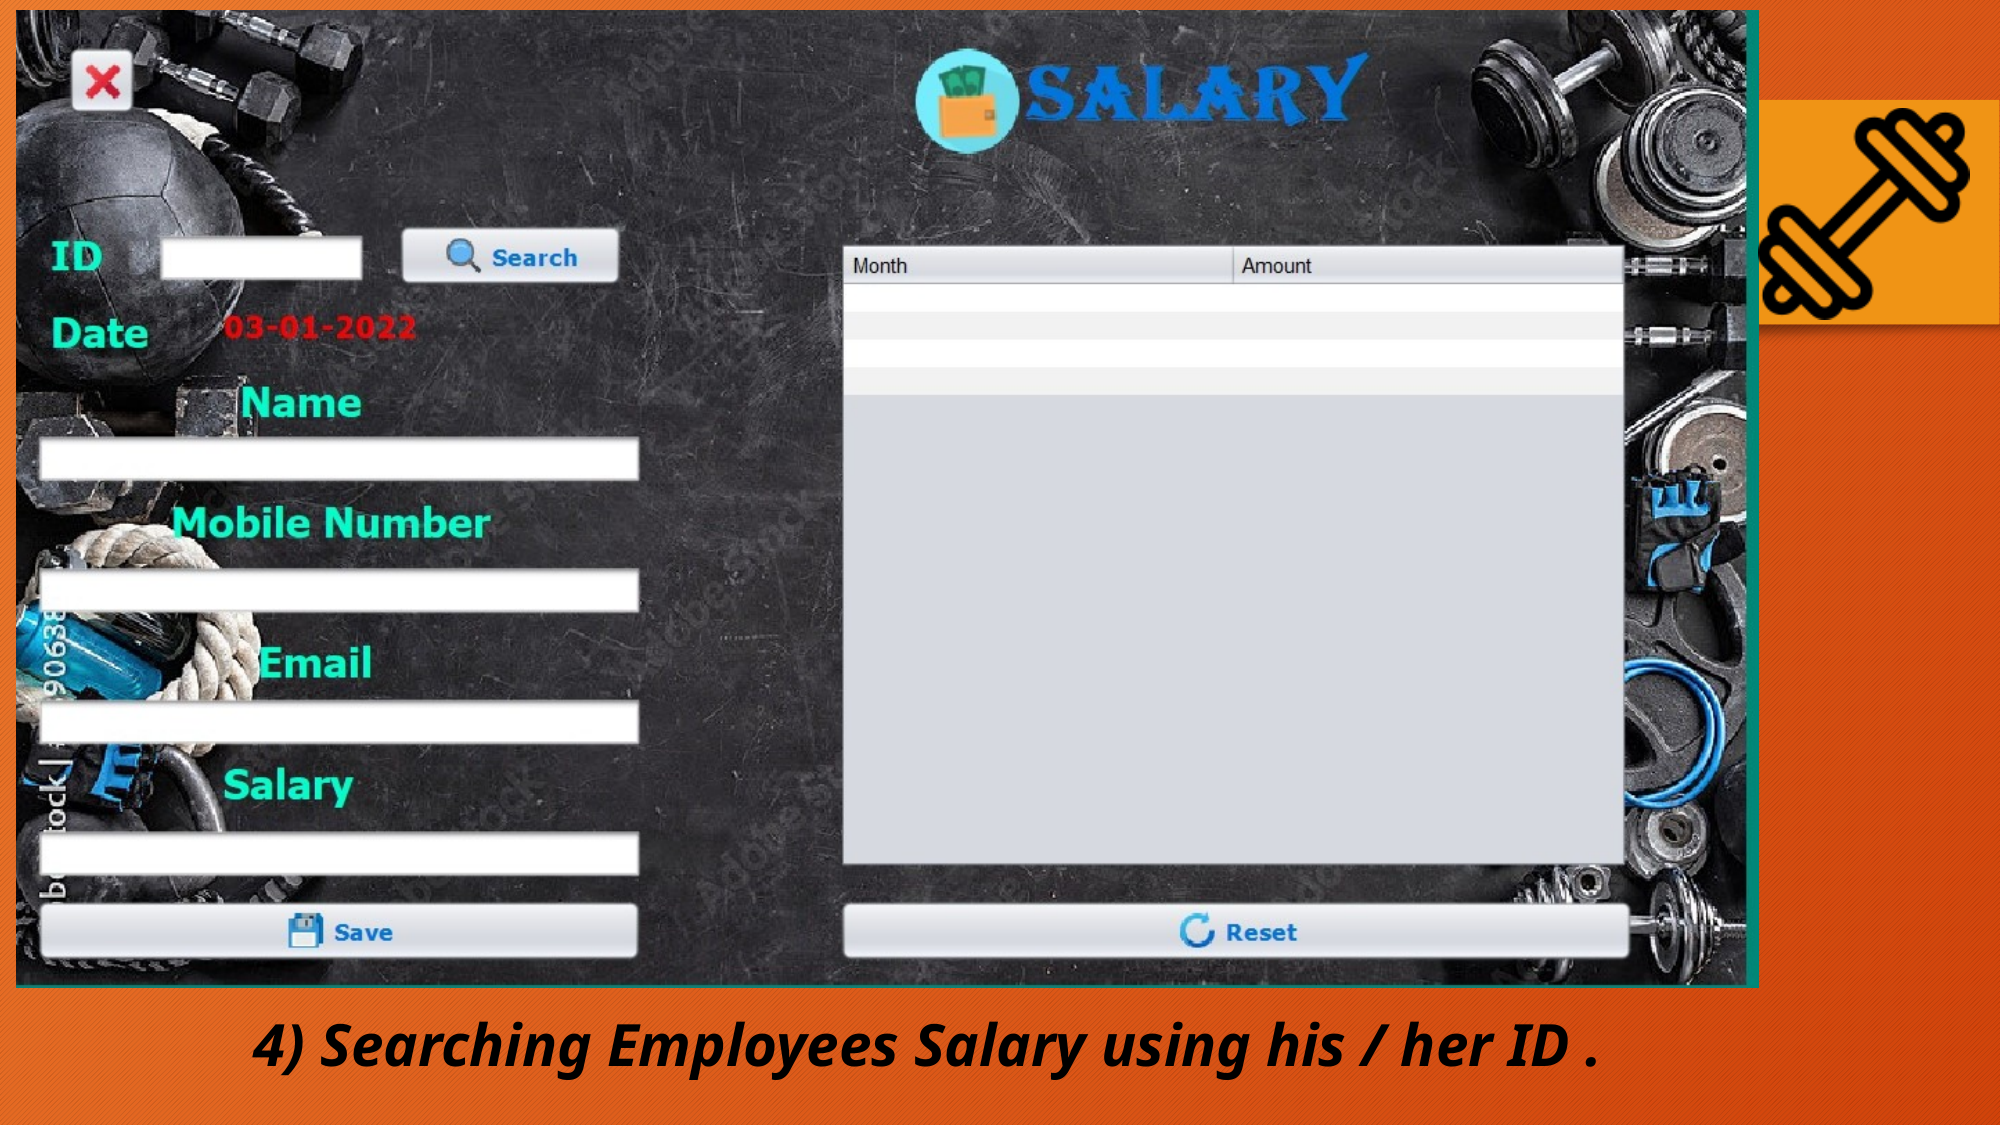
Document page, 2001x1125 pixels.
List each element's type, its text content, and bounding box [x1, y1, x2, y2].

text_box 4) Searching Employees Salary using his / her ID . [238, 1000, 1688, 1086]
picture [16, 10, 2000, 989]
